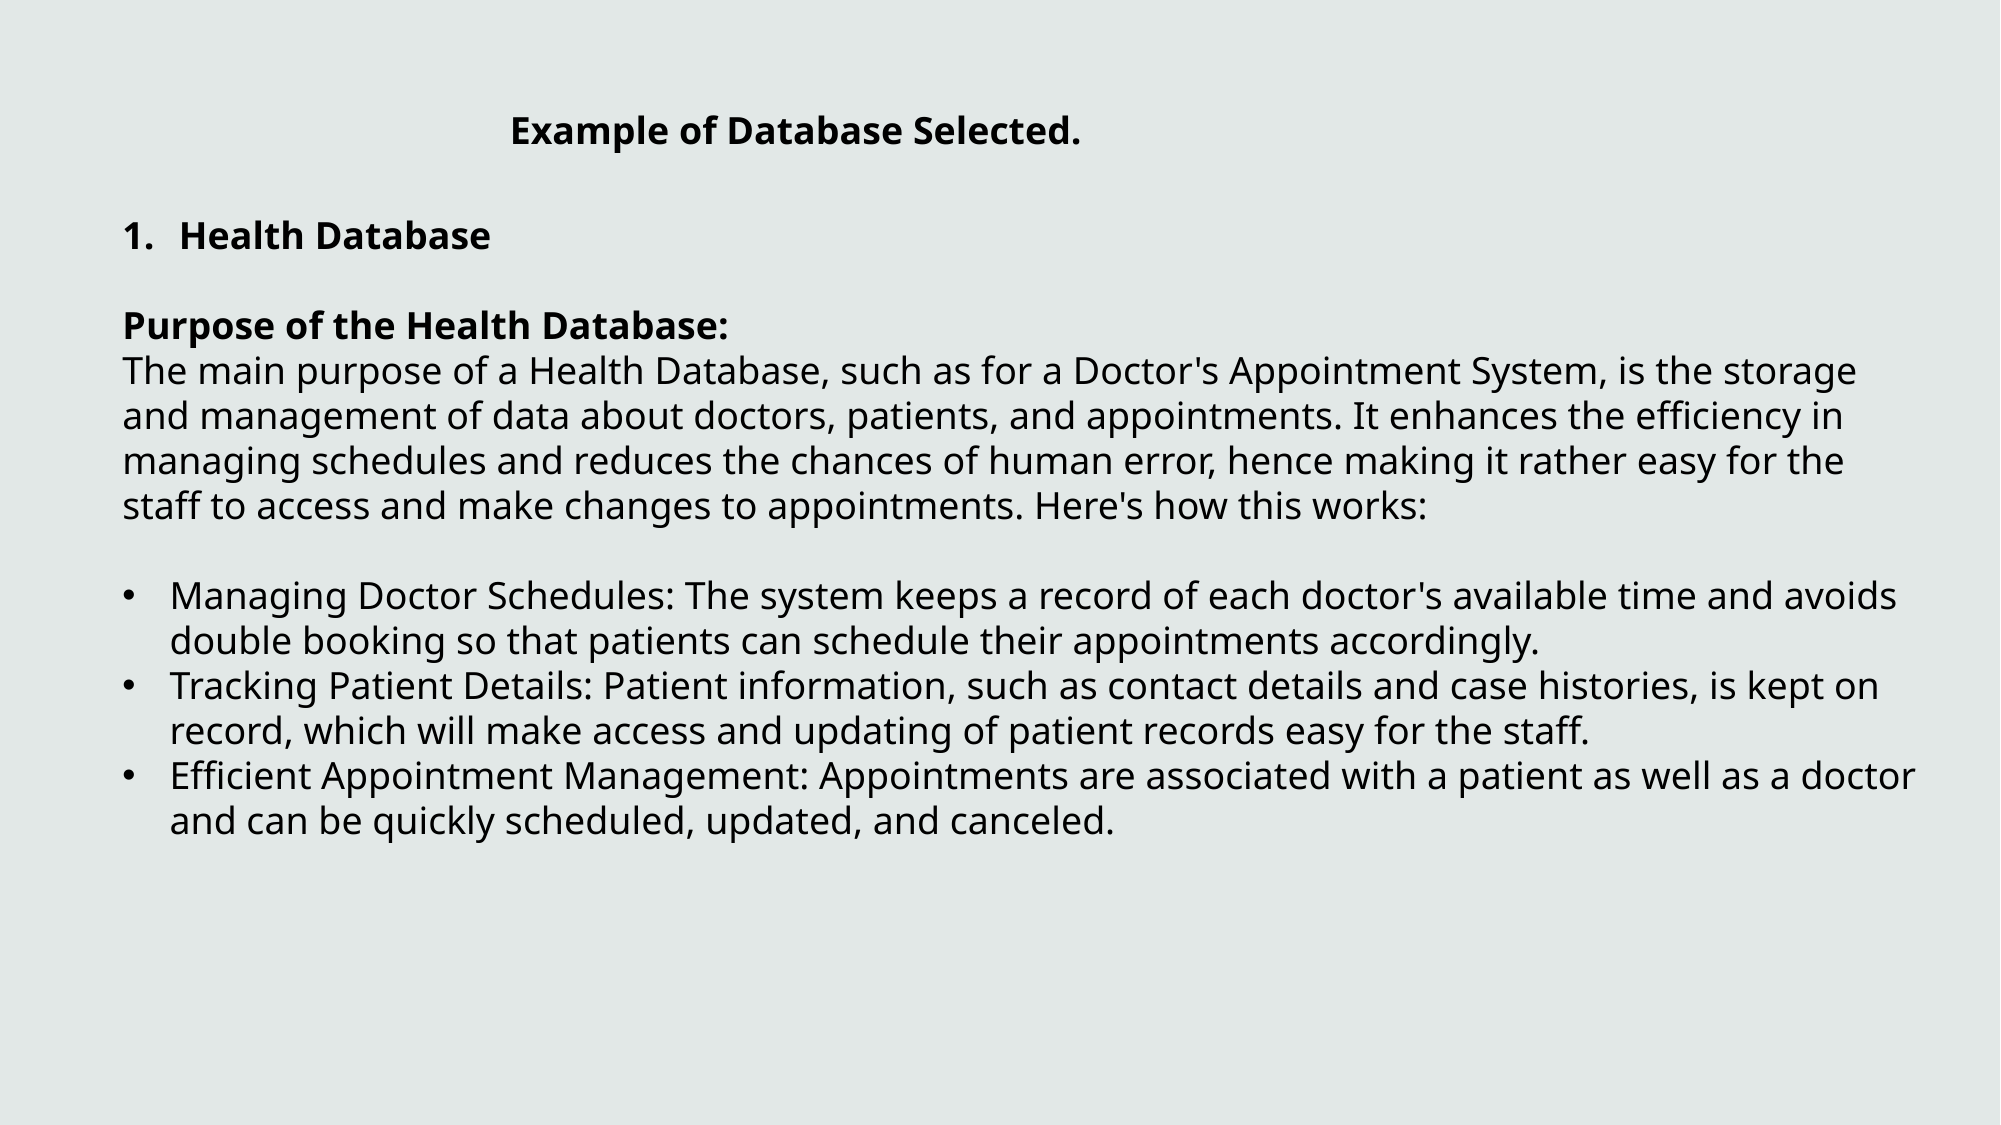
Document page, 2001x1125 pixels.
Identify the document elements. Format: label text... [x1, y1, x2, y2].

text_box Health Database Purpose of the Health Database: The main purpose of a Health Database, such as for a Doctor's Appointment System, is the storage and management of data about doctors, patients, and appointments. It enhances the efficiency in managing schedules and reduces the chances of human error, hence making it rather easy for the staff to access and make changes to appointments. Here's how this works: Managing Doctor Schedules: The system keeps a record of each doctor's available time and avoids double booking so that patients can schedule their appointments accordingly. Tracking Patient Details: Patient information, such as contact details and case histories, is kept on record, which will make access and updating of patient records easy for the staff. Efficient Appointment Management: Appointments are associated with a patient as well as a doctor and can be quickly scheduled, updated, and canceled. [107, 204, 1943, 849]
text_box Example of Database Selected. [495, 99, 1556, 160]
